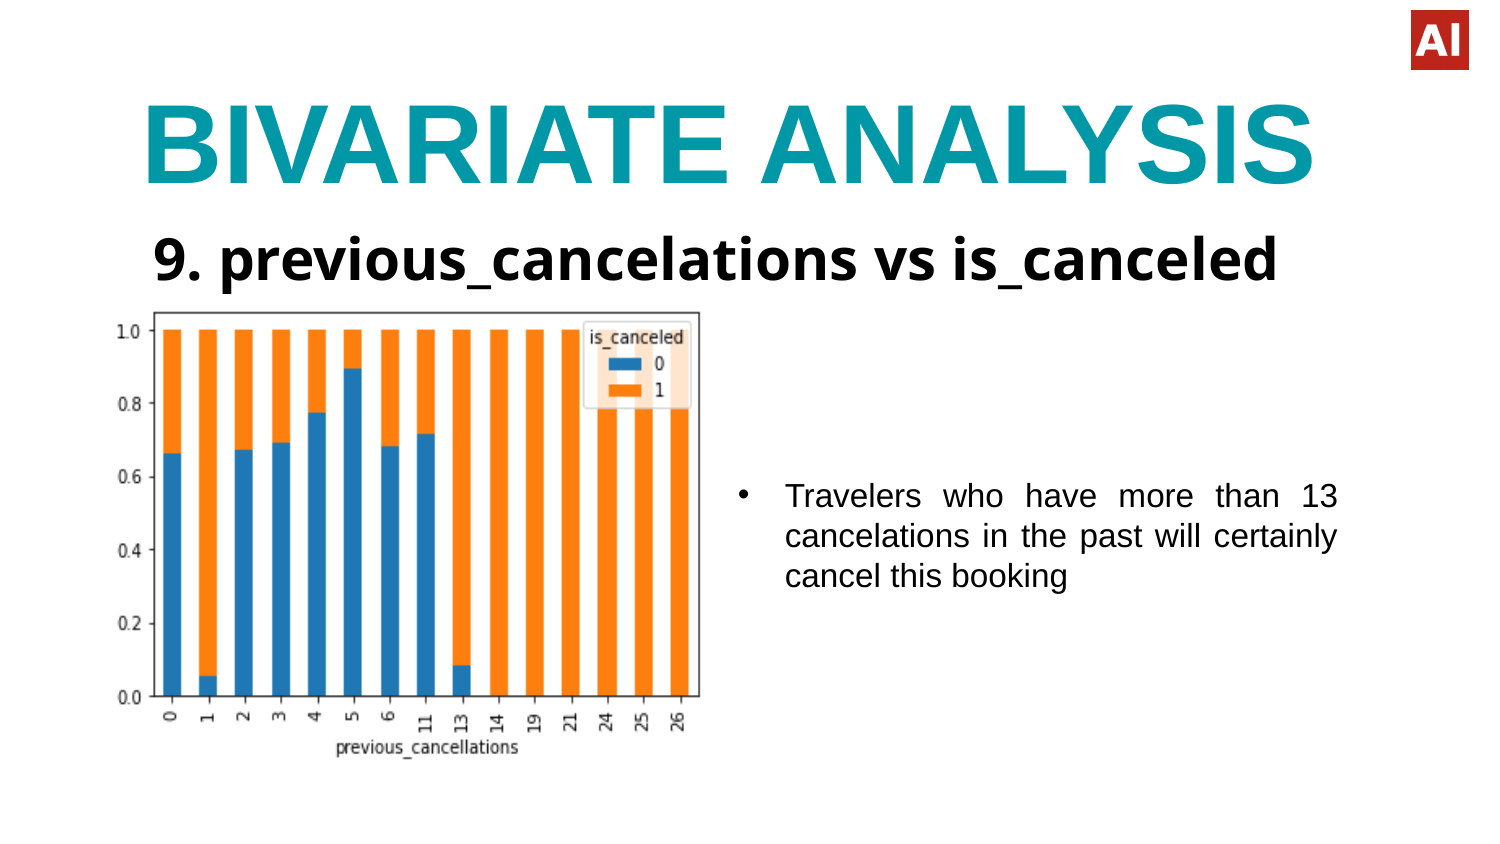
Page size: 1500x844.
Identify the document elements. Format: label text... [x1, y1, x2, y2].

text_box Travelers who have more than 13 cancelations in the past will certainly cancel this booking [723, 466, 1354, 602]
text_box BIVARIATE ANALYSIS [126, 63, 1333, 214]
text_box 9. previous_cancelations vs is_canceled [138, 214, 1321, 300]
picture [105, 300, 710, 770]
picture [1411, 10, 1469, 70]
